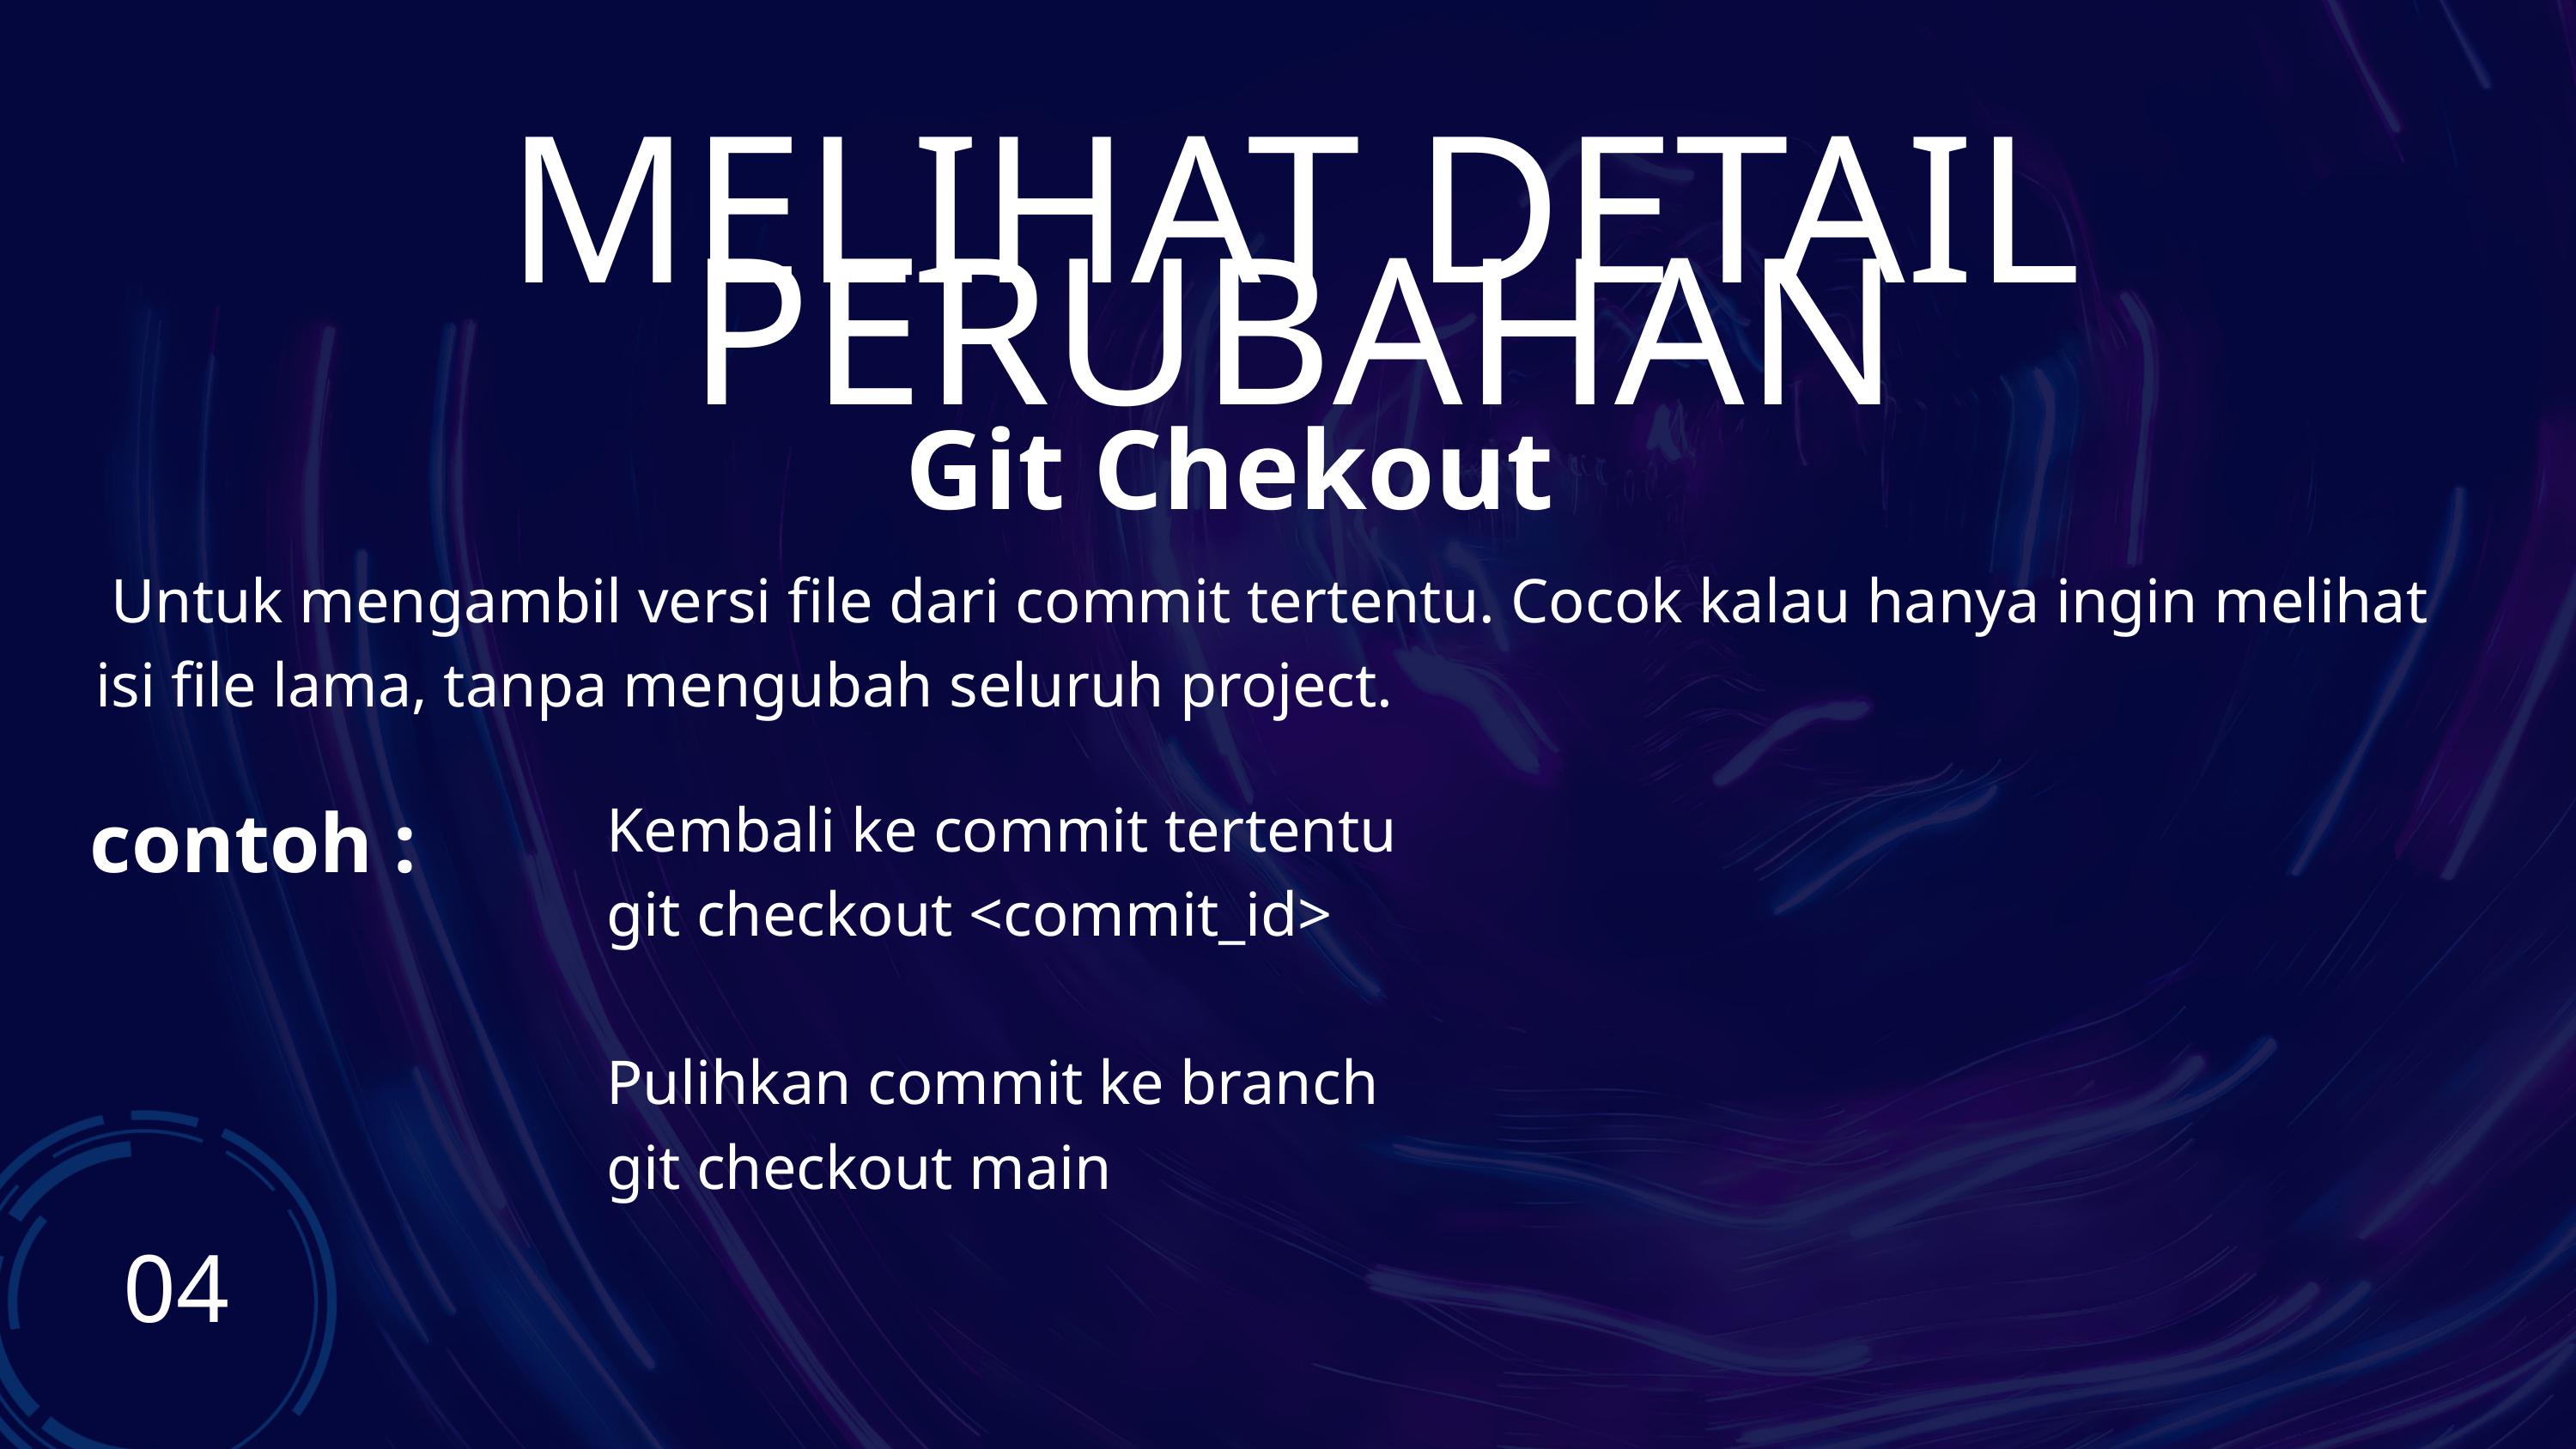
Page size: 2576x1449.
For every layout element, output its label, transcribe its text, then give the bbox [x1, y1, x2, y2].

text_box Untuk mengambil versi file dari commit tertentu. Cocok kalau hanya ingin melihat isi file lama, tanpa mengubah seluruh project. [95, 550, 2438, 719]
text_box MELIHAT DETAIL PERUBAHAN [95, 201, 2493, 446]
text_box [0, 0, 2576, 1449]
text_box [0, 1110, 343, 1449]
text_box contoh : [89, 775, 448, 889]
text_box Git Chekout [749, 378, 1712, 531]
text_box Kembali ke commit tertentu git checkout <commit_id> Pulihkan commit ke branch git checkout main [606, 779, 1927, 1286]
